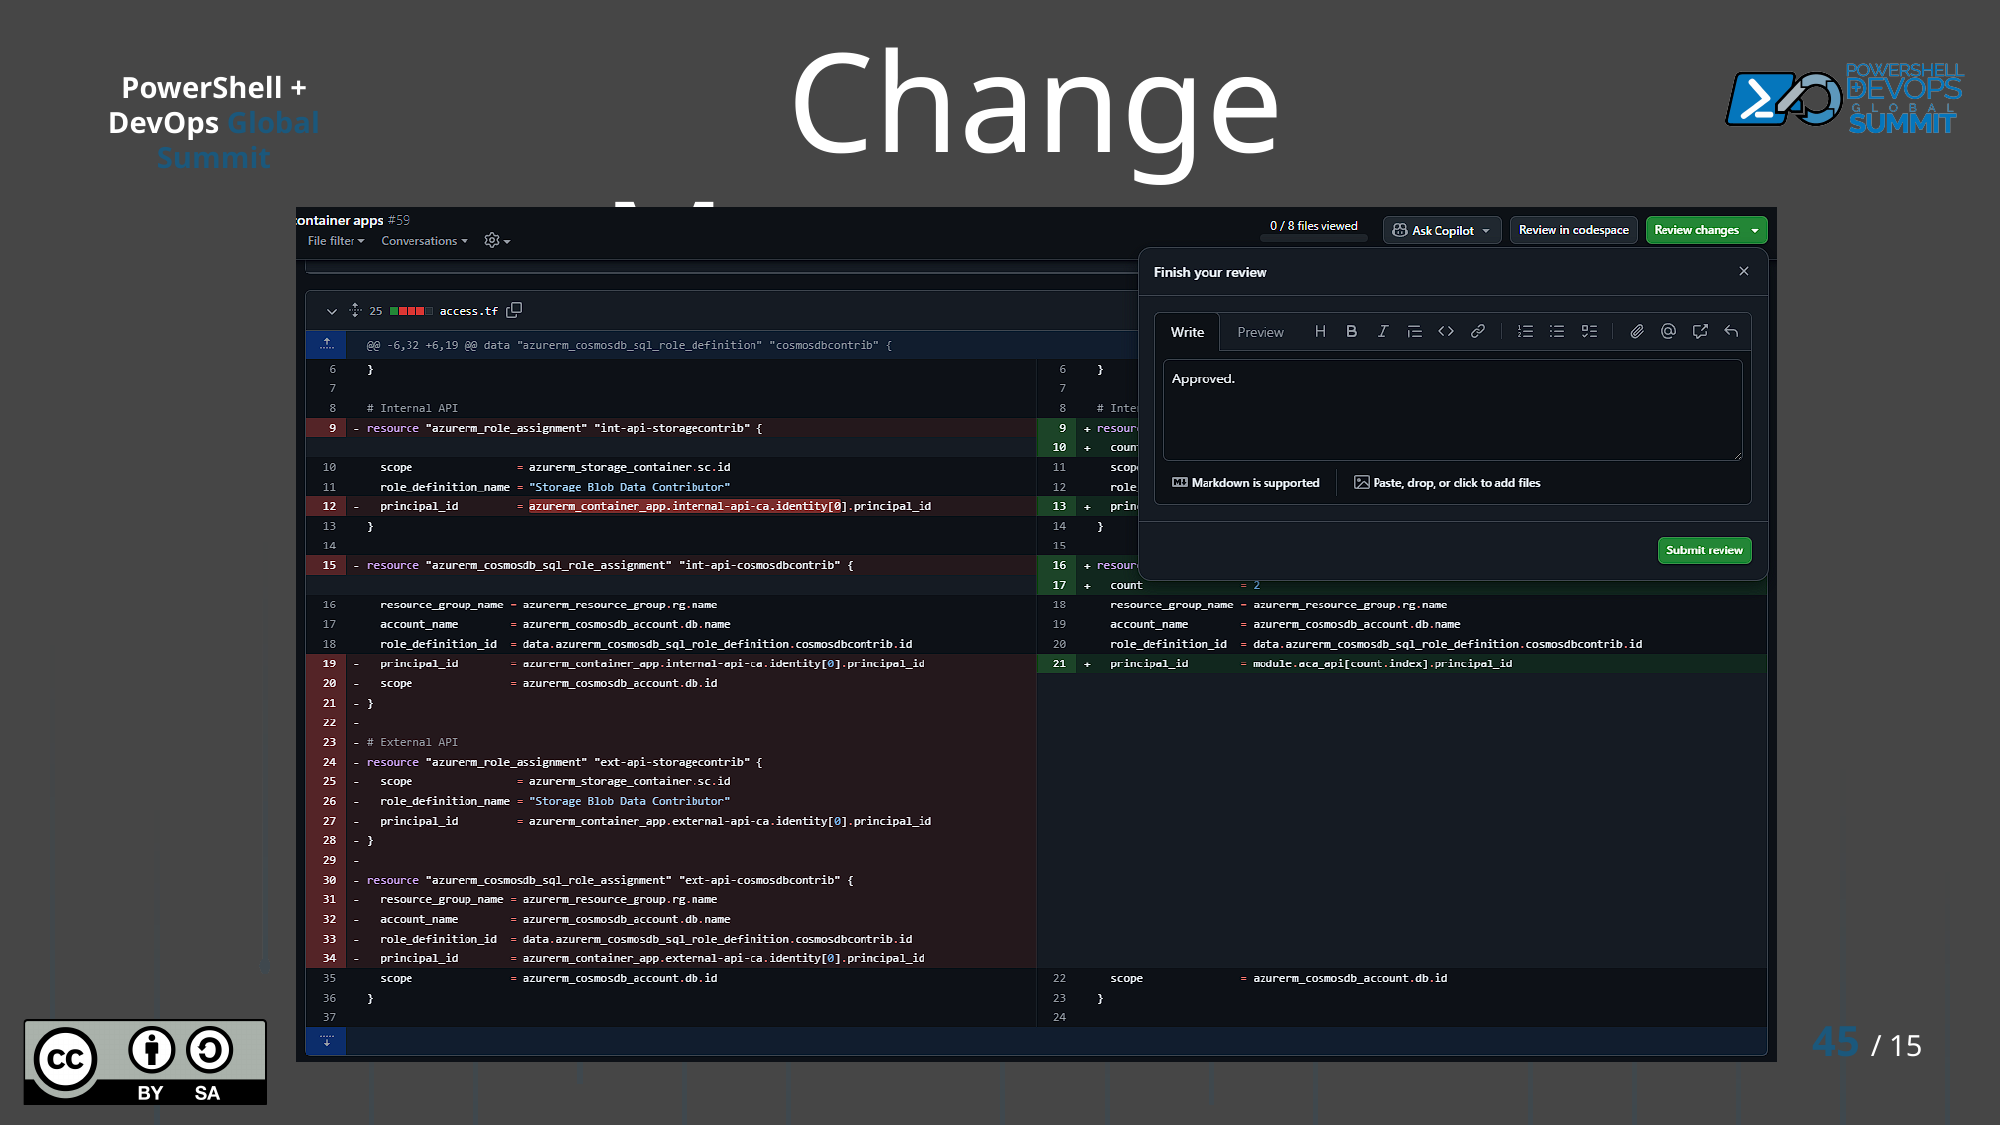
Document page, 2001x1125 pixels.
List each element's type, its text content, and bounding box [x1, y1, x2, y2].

picture [296, 207, 1777, 1062]
title Change Management [367, 25, 1704, 207]
picture [1725, 61, 1965, 139]
picture [23, 1019, 267, 1105]
